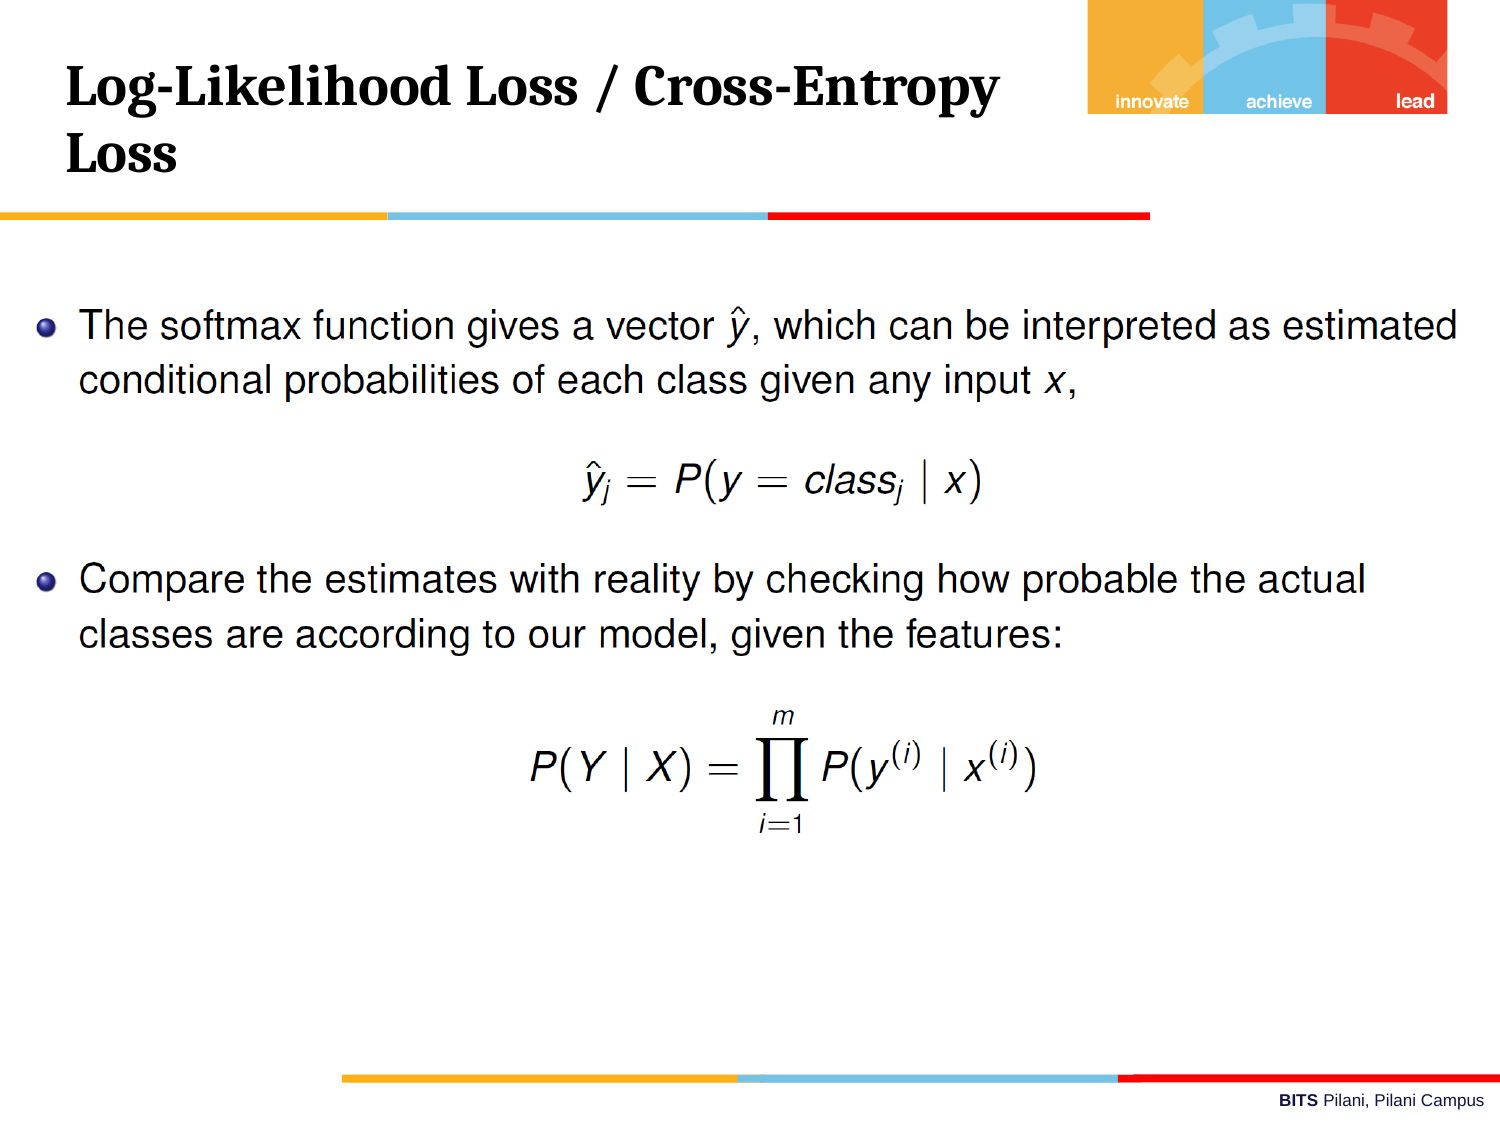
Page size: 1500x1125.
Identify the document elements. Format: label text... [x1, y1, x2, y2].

list Log-Likelihood Loss / Cross-Entropy Loss [50, 24, 1088, 213]
picture [0, 272, 1500, 853]
picture [1087, 0, 1448, 114]
